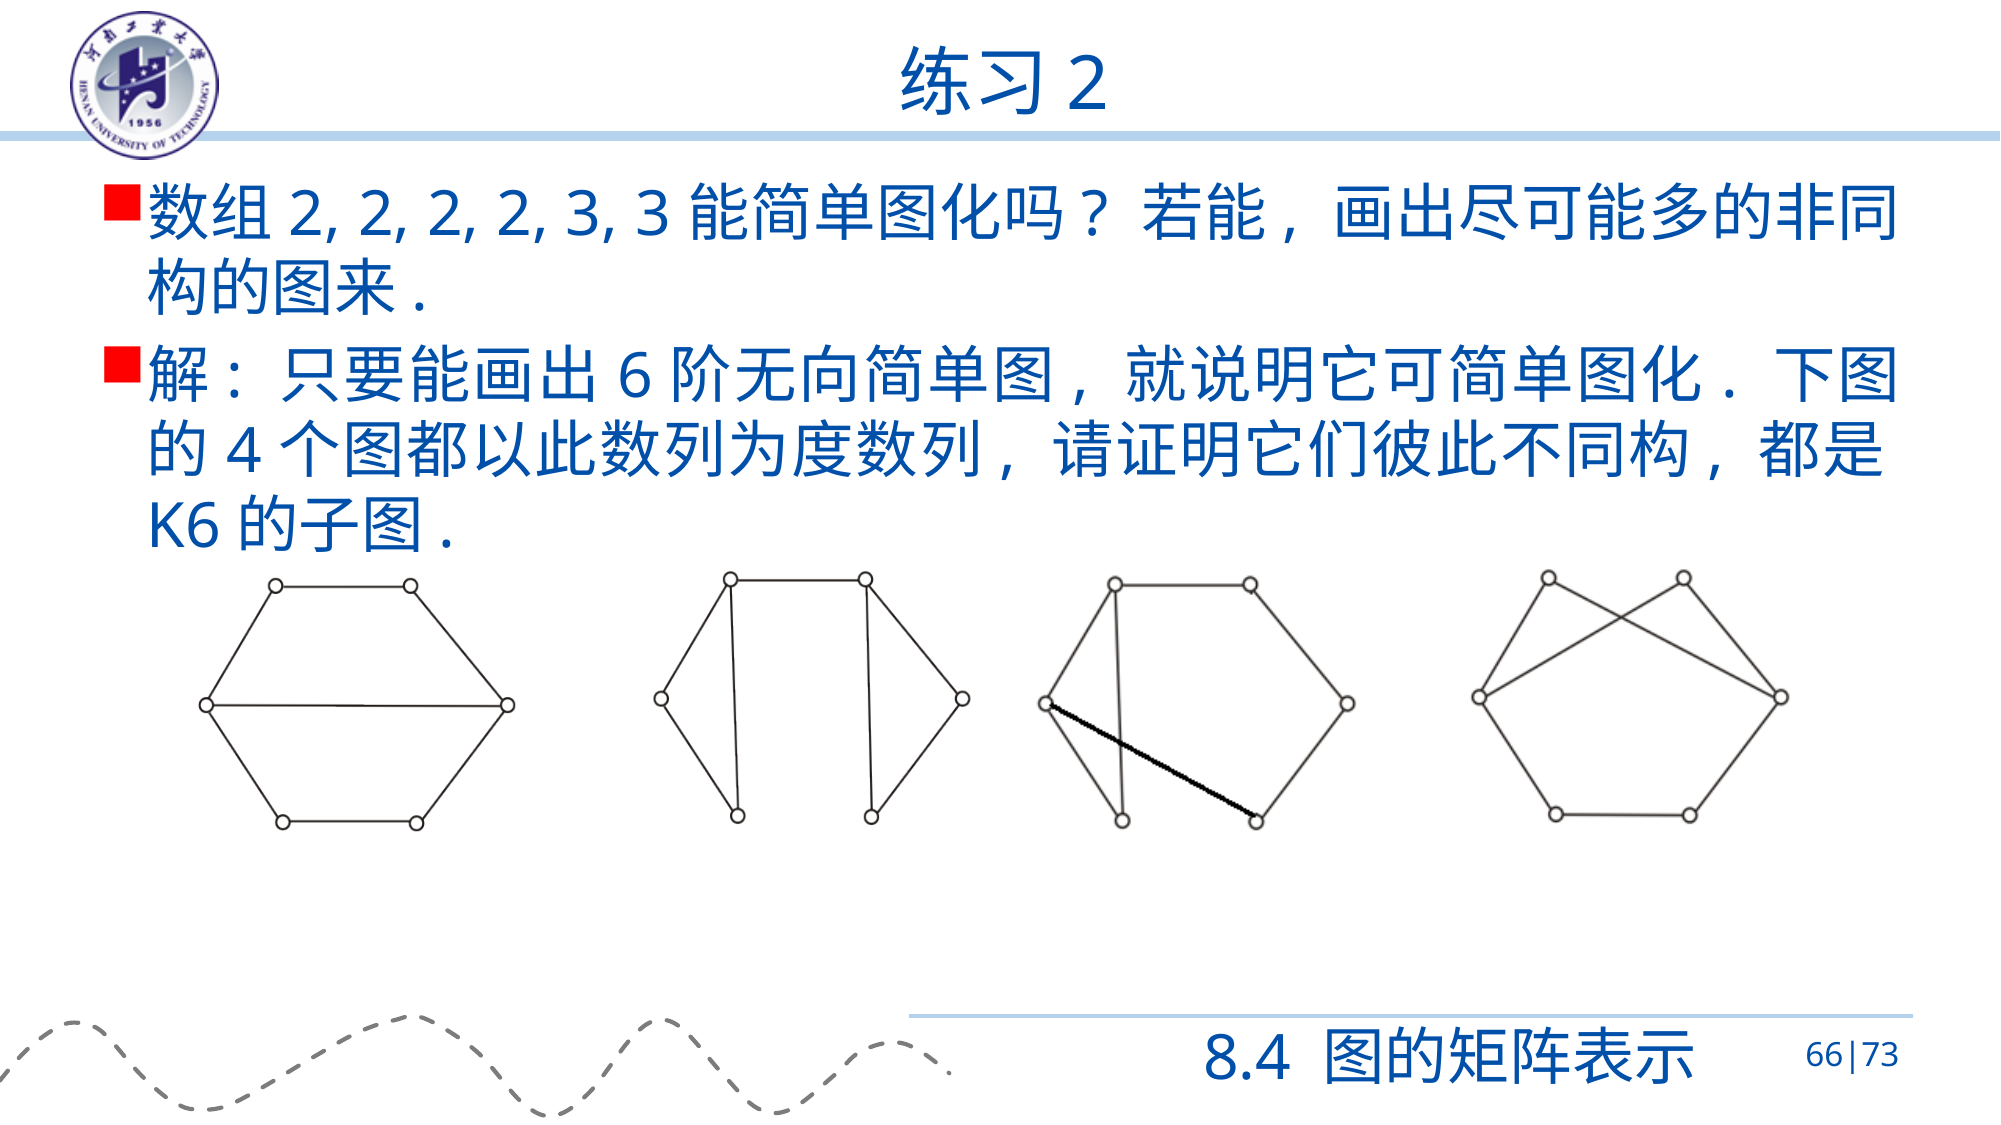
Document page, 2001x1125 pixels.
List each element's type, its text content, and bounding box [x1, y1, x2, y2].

picture [70, 11, 219, 160]
picture [198, 554, 988, 854]
list 8.4 图的矩阵表示 [948, 1009, 1713, 1101]
slide_number 66|73 [1756, 1025, 1915, 1086]
list 数组2, 2, 2, 2, 3, 3能简单图化吗? 若能, 画出尽可能多的非同构的图来. 解: 只要能画出6阶无向简单图, 就说明它可简单图化. 下图的4个图都以此数列为度数列, 请证明它们彼此不同构, 都是K6的子图. [84, 165, 1916, 585]
title 练习2 [236, 36, 1772, 134]
picture [1026, 554, 1802, 854]
